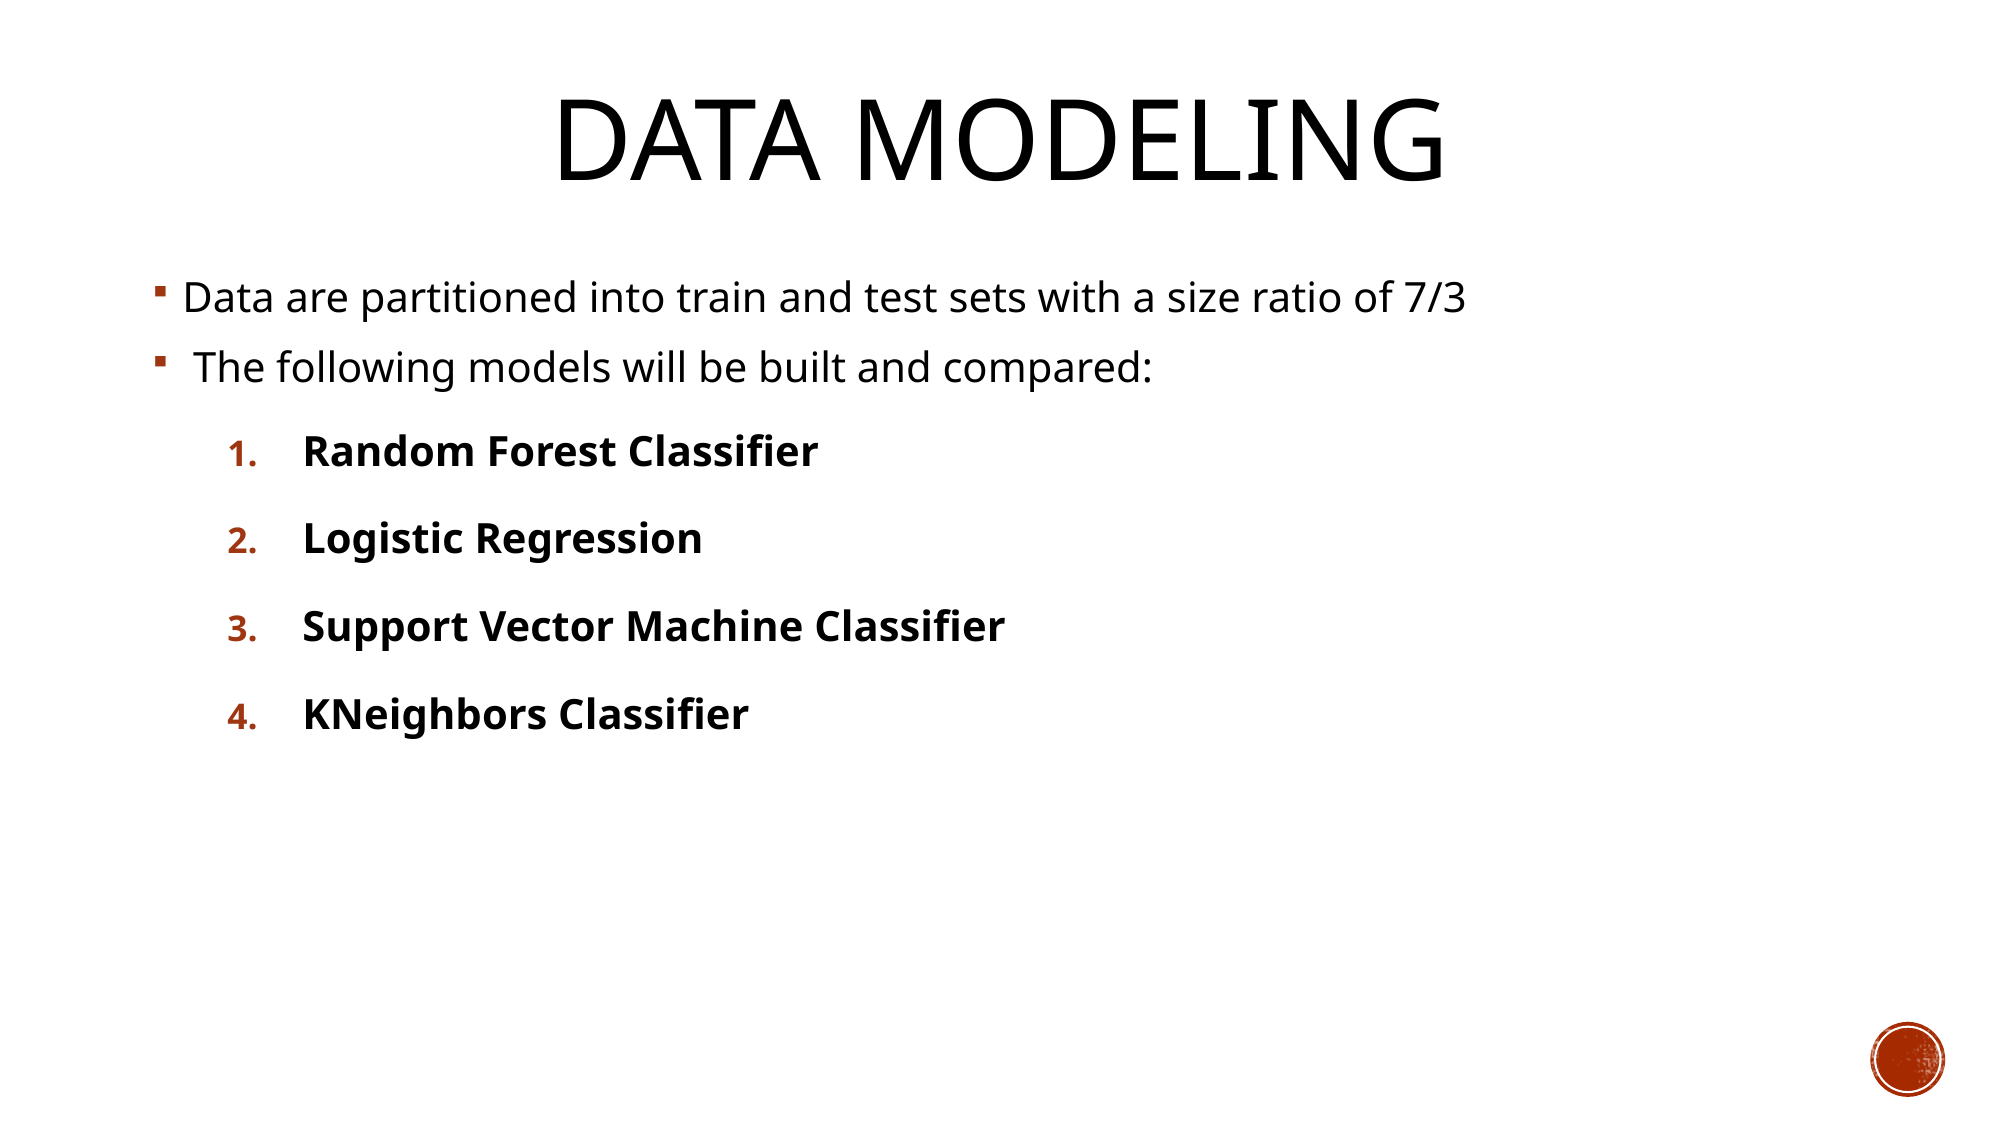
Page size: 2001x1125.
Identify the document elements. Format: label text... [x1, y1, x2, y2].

list Data are partitioned into train and test sets with a size ratio of 7/3 The following models will be built and compared: Random Forest Classifier Logistic Regression Support Vector Machine Classifier KNeighbors Classifier [137, 268, 1863, 916]
title Data Modeling [175, 79, 1826, 268]
